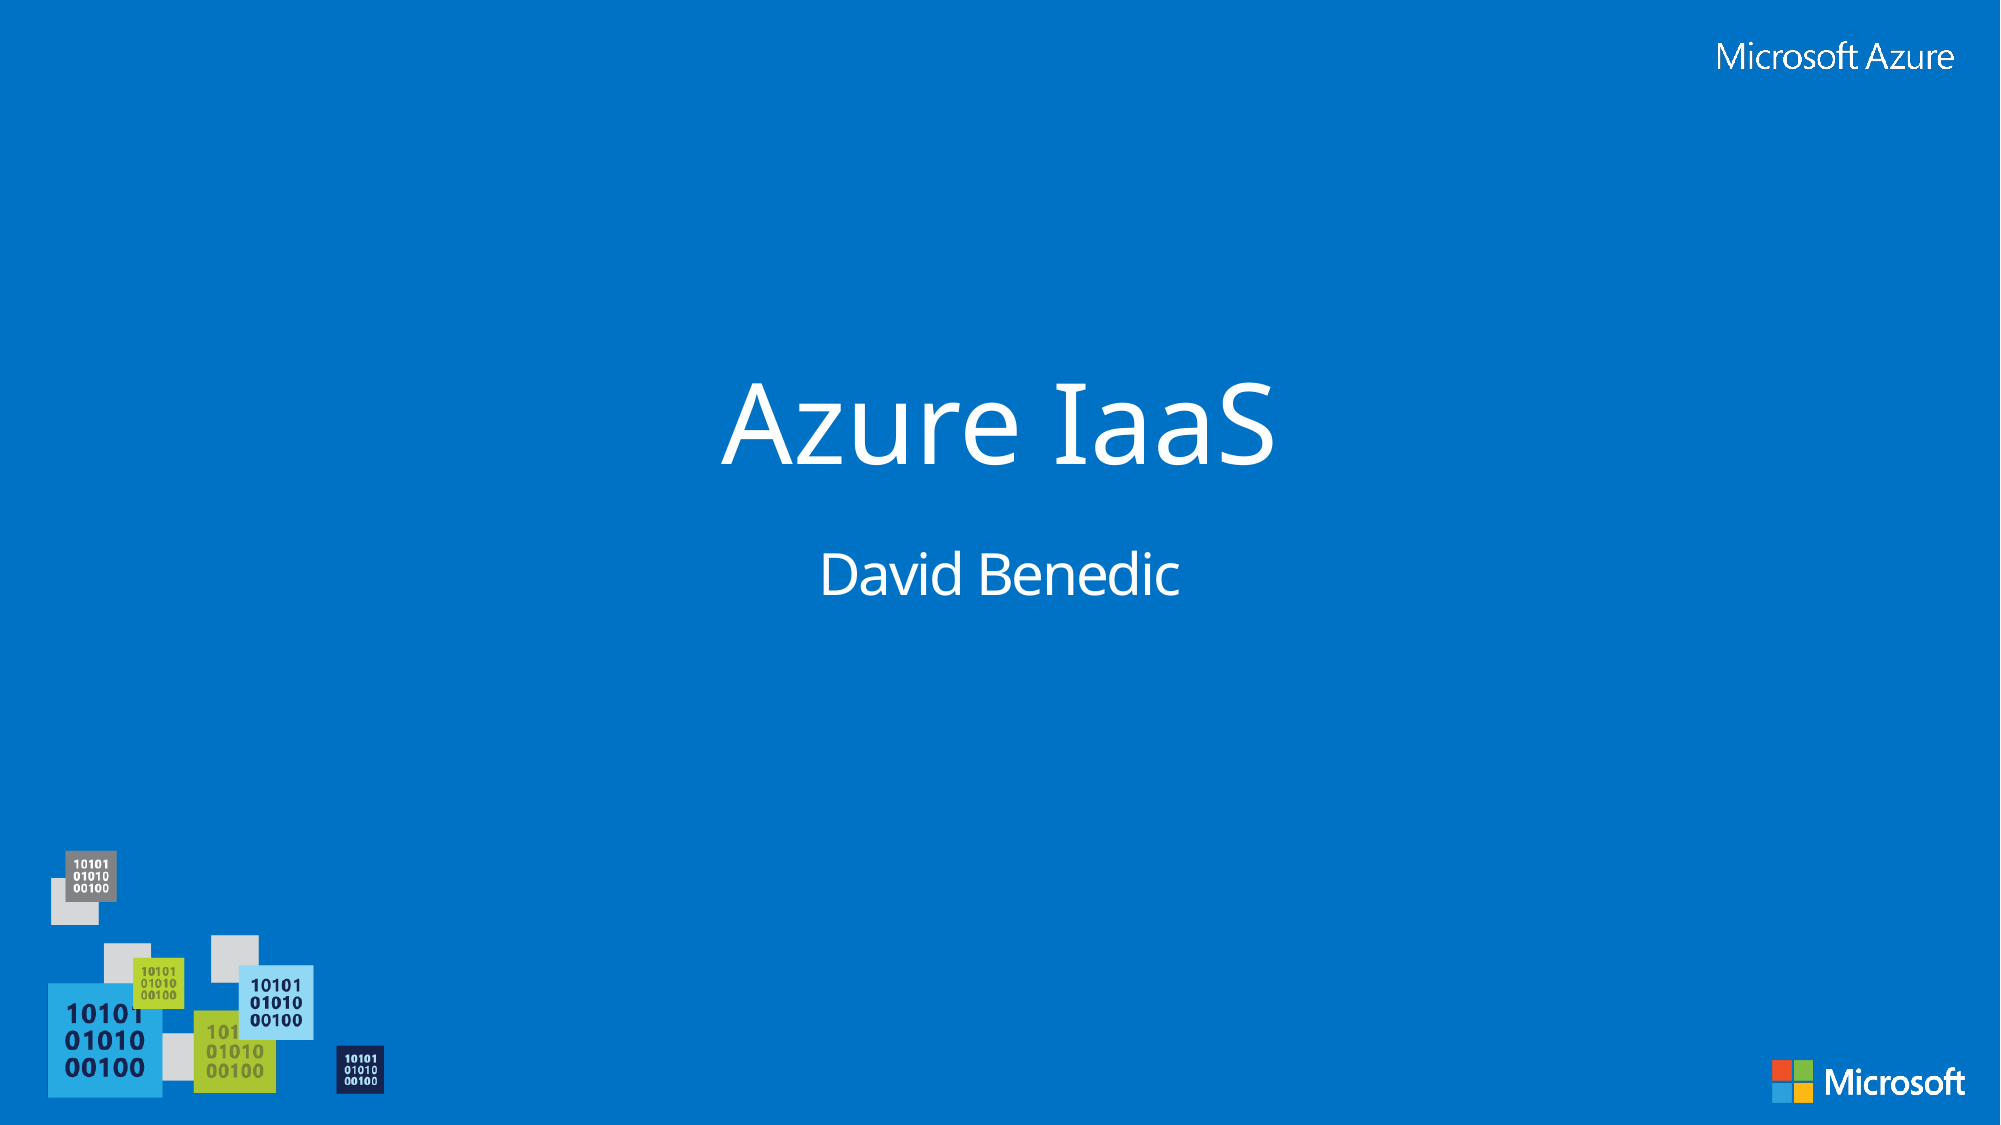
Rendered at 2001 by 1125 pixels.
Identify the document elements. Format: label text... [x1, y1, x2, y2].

list David Benedic [0, 537, 2000, 700]
picture [17, 808, 463, 1125]
picture [1699, 24, 1972, 87]
picture [1772, 1060, 1965, 1103]
title Azure IaaS [0, 360, 2000, 537]
